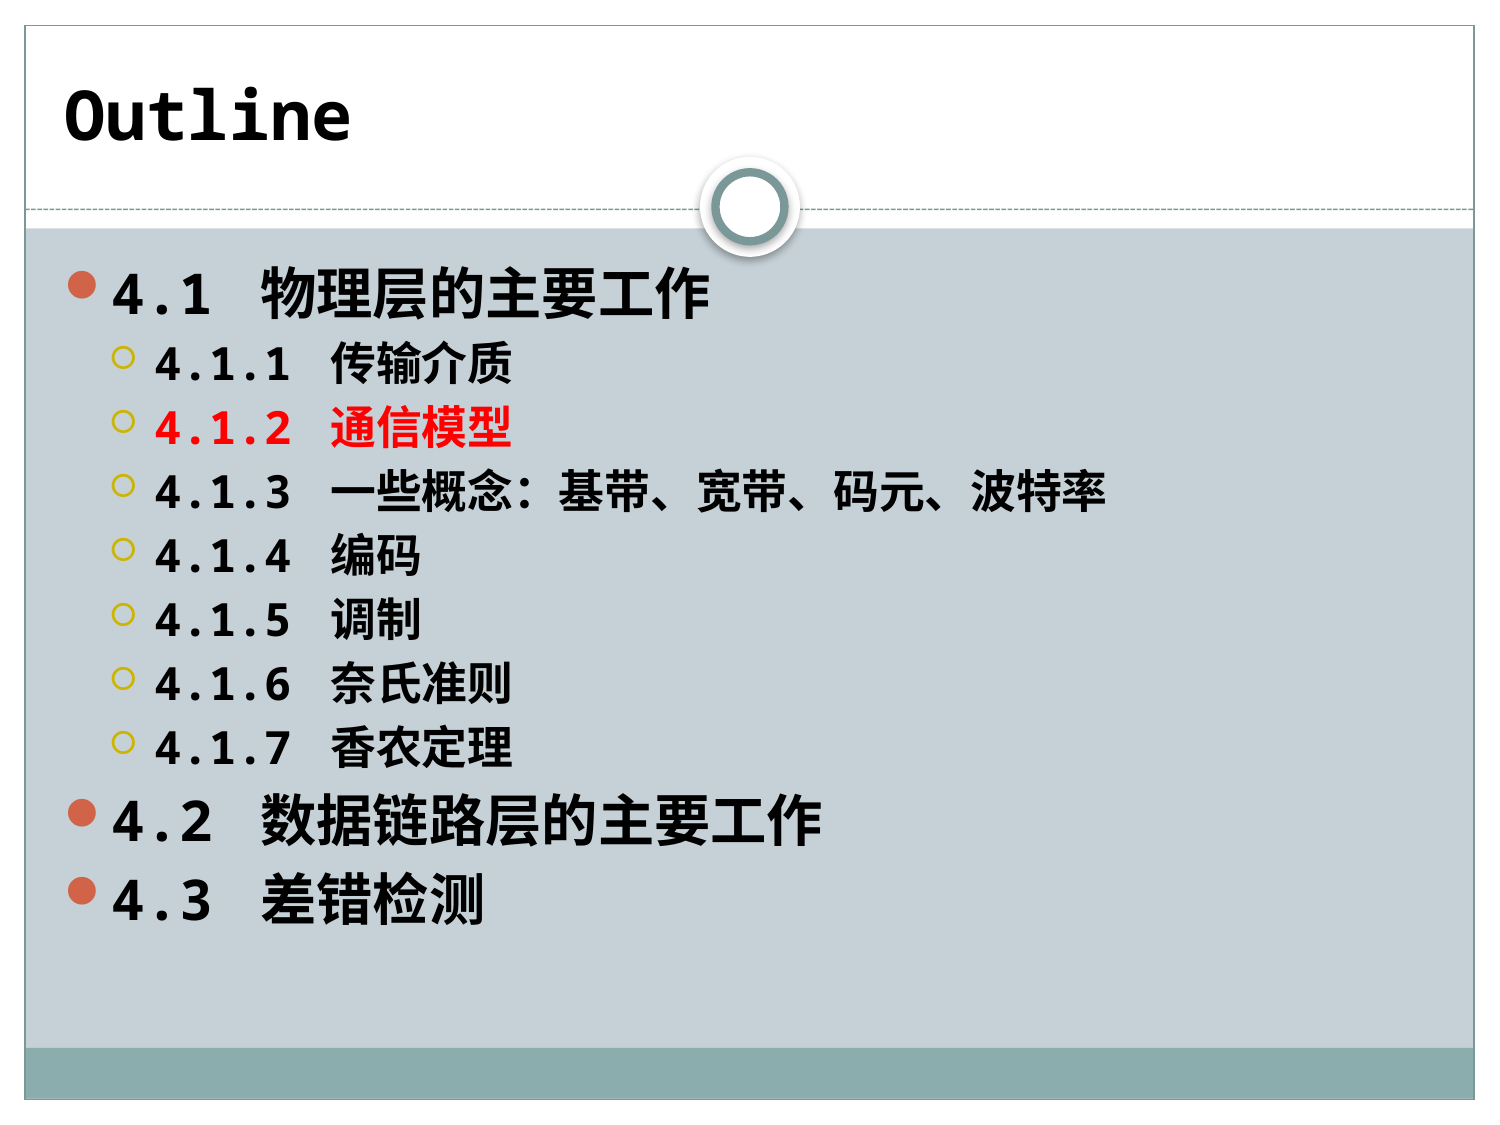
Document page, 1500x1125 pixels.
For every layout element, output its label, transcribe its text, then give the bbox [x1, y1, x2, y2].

list 4.1 物理层的主要工作 4.1.1 传输介质 4.1.2 通信模型 4.1.3 一些概念：基带、宽带、码元、波特率 4.1.4 编码 4.1.5 调制 4.1.6 奈氏准则 4.1.7 香农定理 4.2 数据链路层的主要工作 4.3 差错检测 [49, 250, 1445, 1001]
title Outline [49, 37, 1450, 162]
